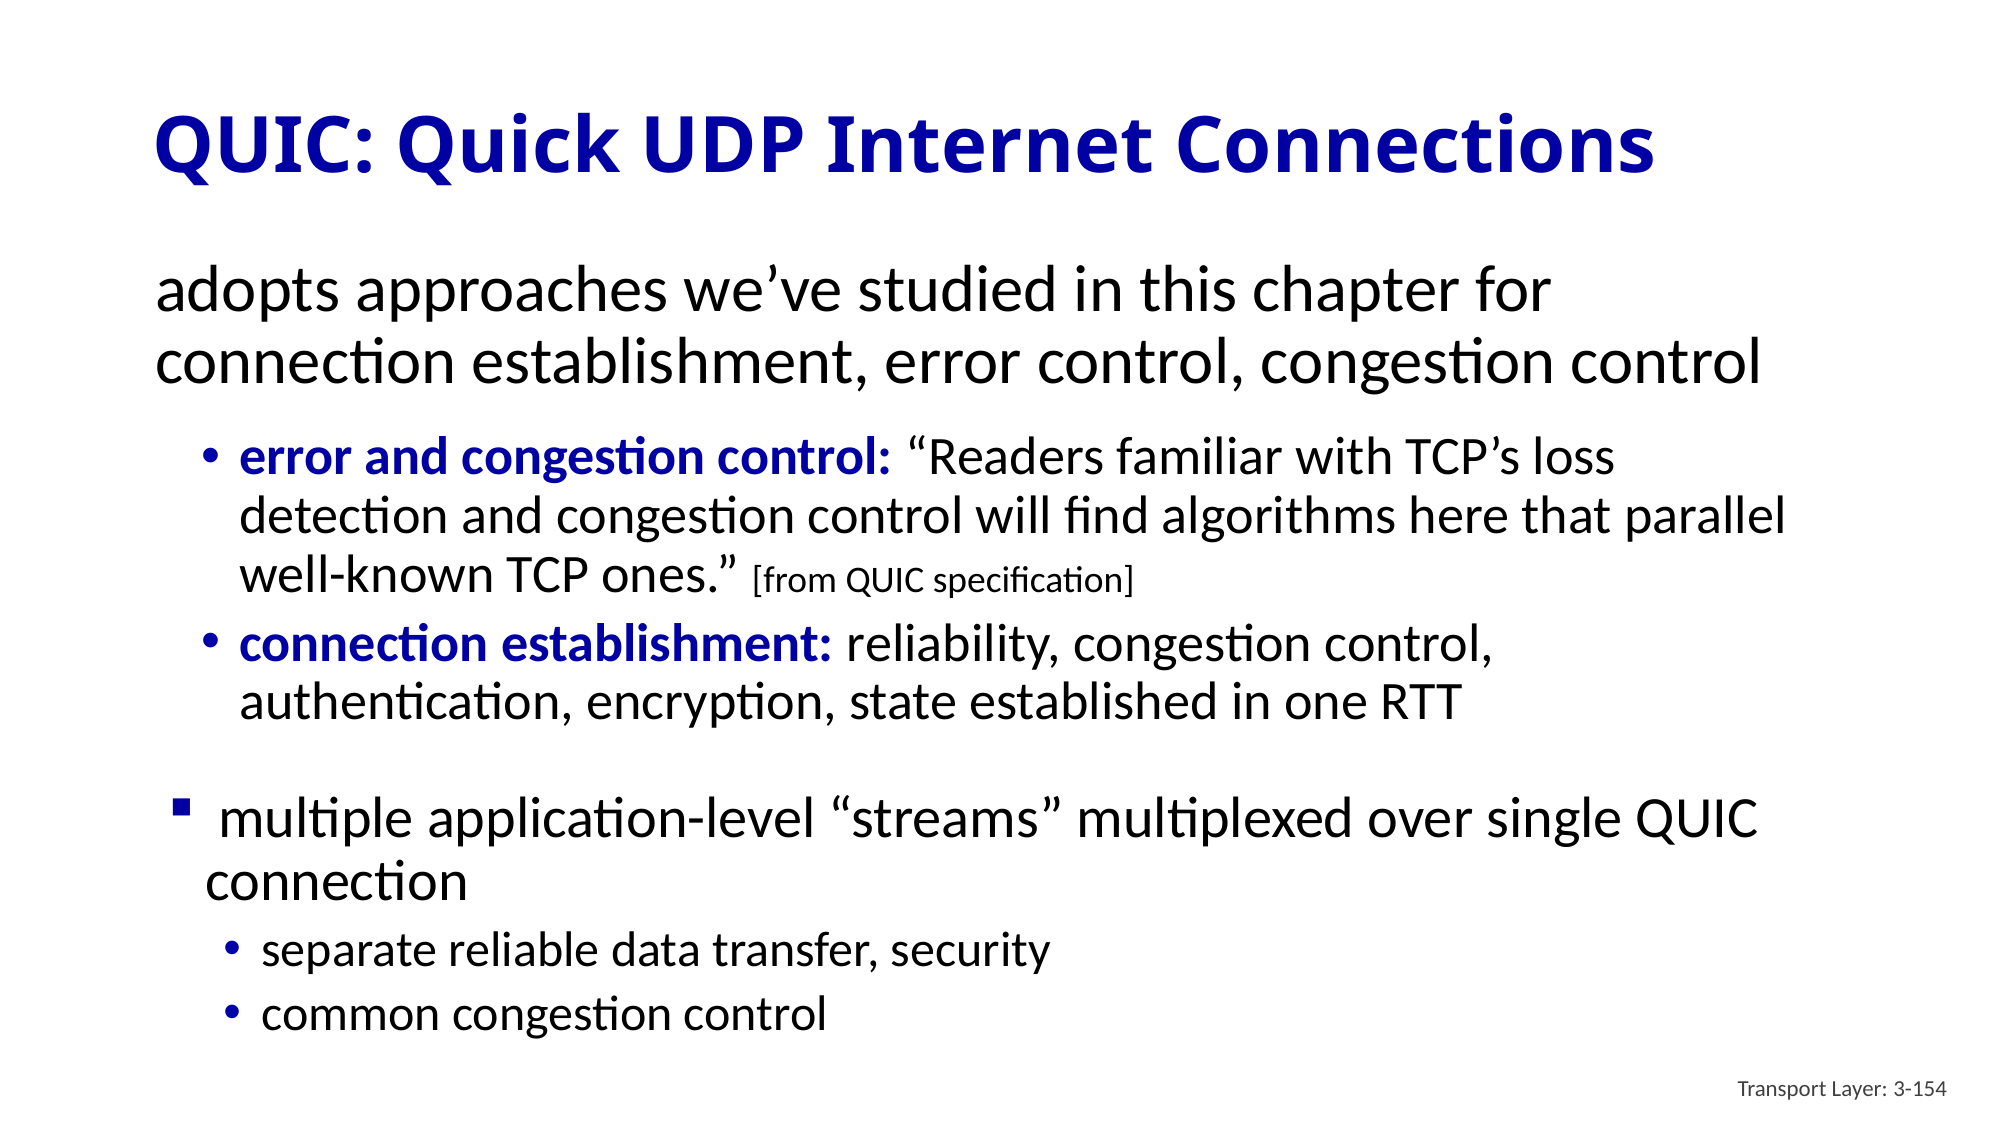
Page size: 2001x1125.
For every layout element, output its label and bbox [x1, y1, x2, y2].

text_box [110, 420, 1836, 765]
list [132, 779, 1880, 1055]
slide_number [1512, 1056, 1963, 1117]
text_box [118, 245, 1844, 415]
title [137, 74, 1863, 221]
